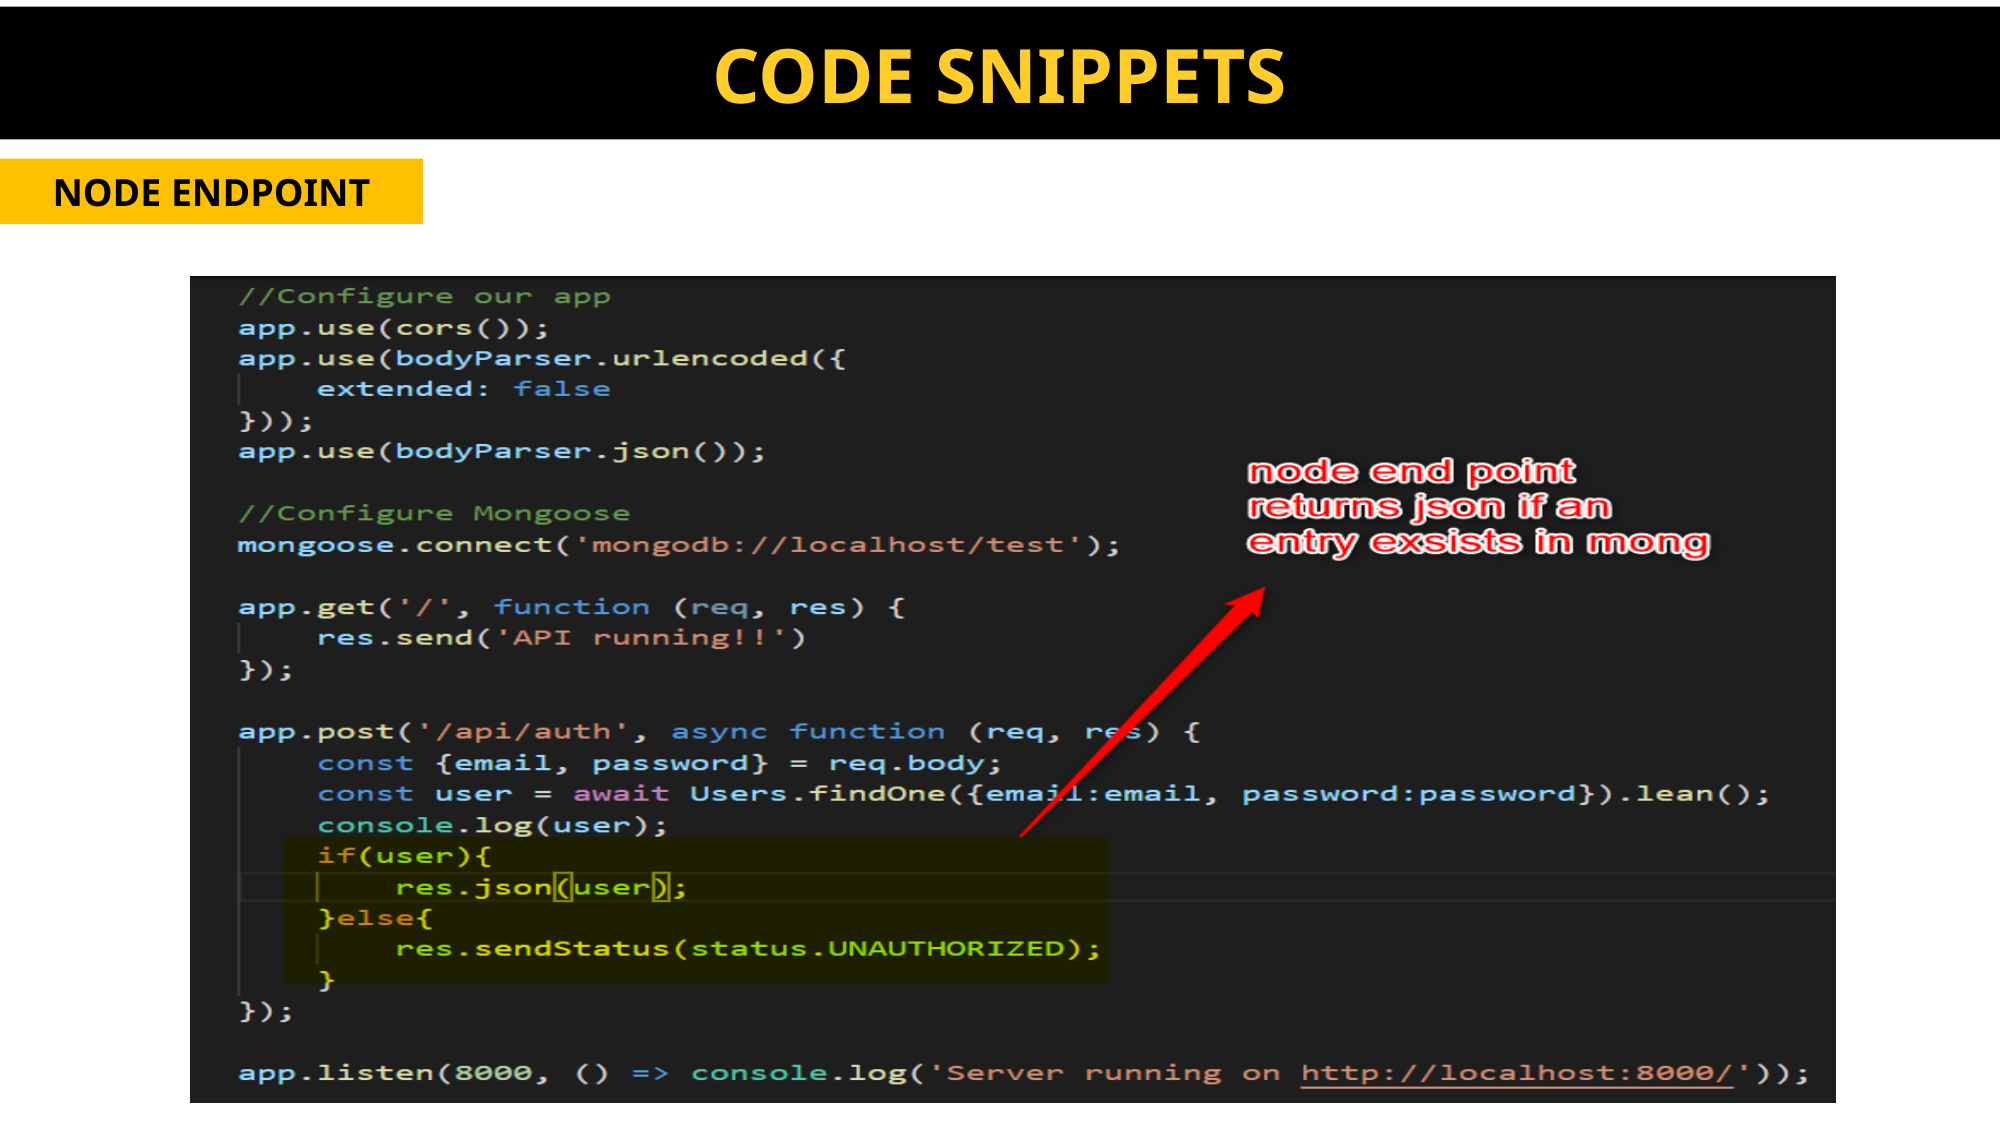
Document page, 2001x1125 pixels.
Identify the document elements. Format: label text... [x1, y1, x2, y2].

picture [190, 276, 1836, 1103]
text_box Code Snippets [0, 6, 2000, 140]
text_box Node Endpoint [0, 158, 424, 225]
